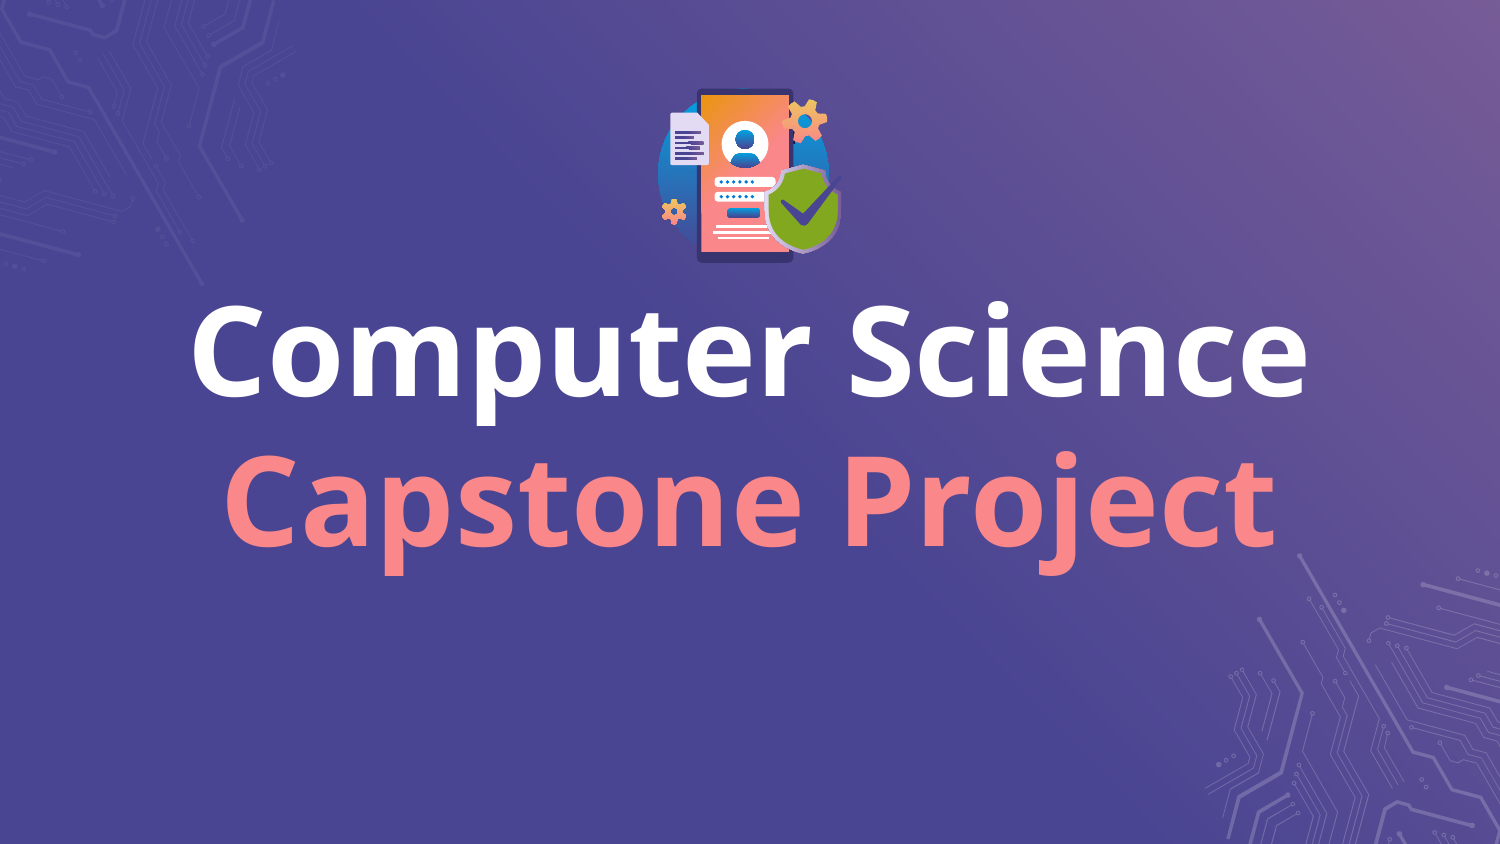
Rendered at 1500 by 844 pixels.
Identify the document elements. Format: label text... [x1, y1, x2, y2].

title Computer Science Capstone Project [116, 256, 1383, 587]
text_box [658, 88, 842, 264]
